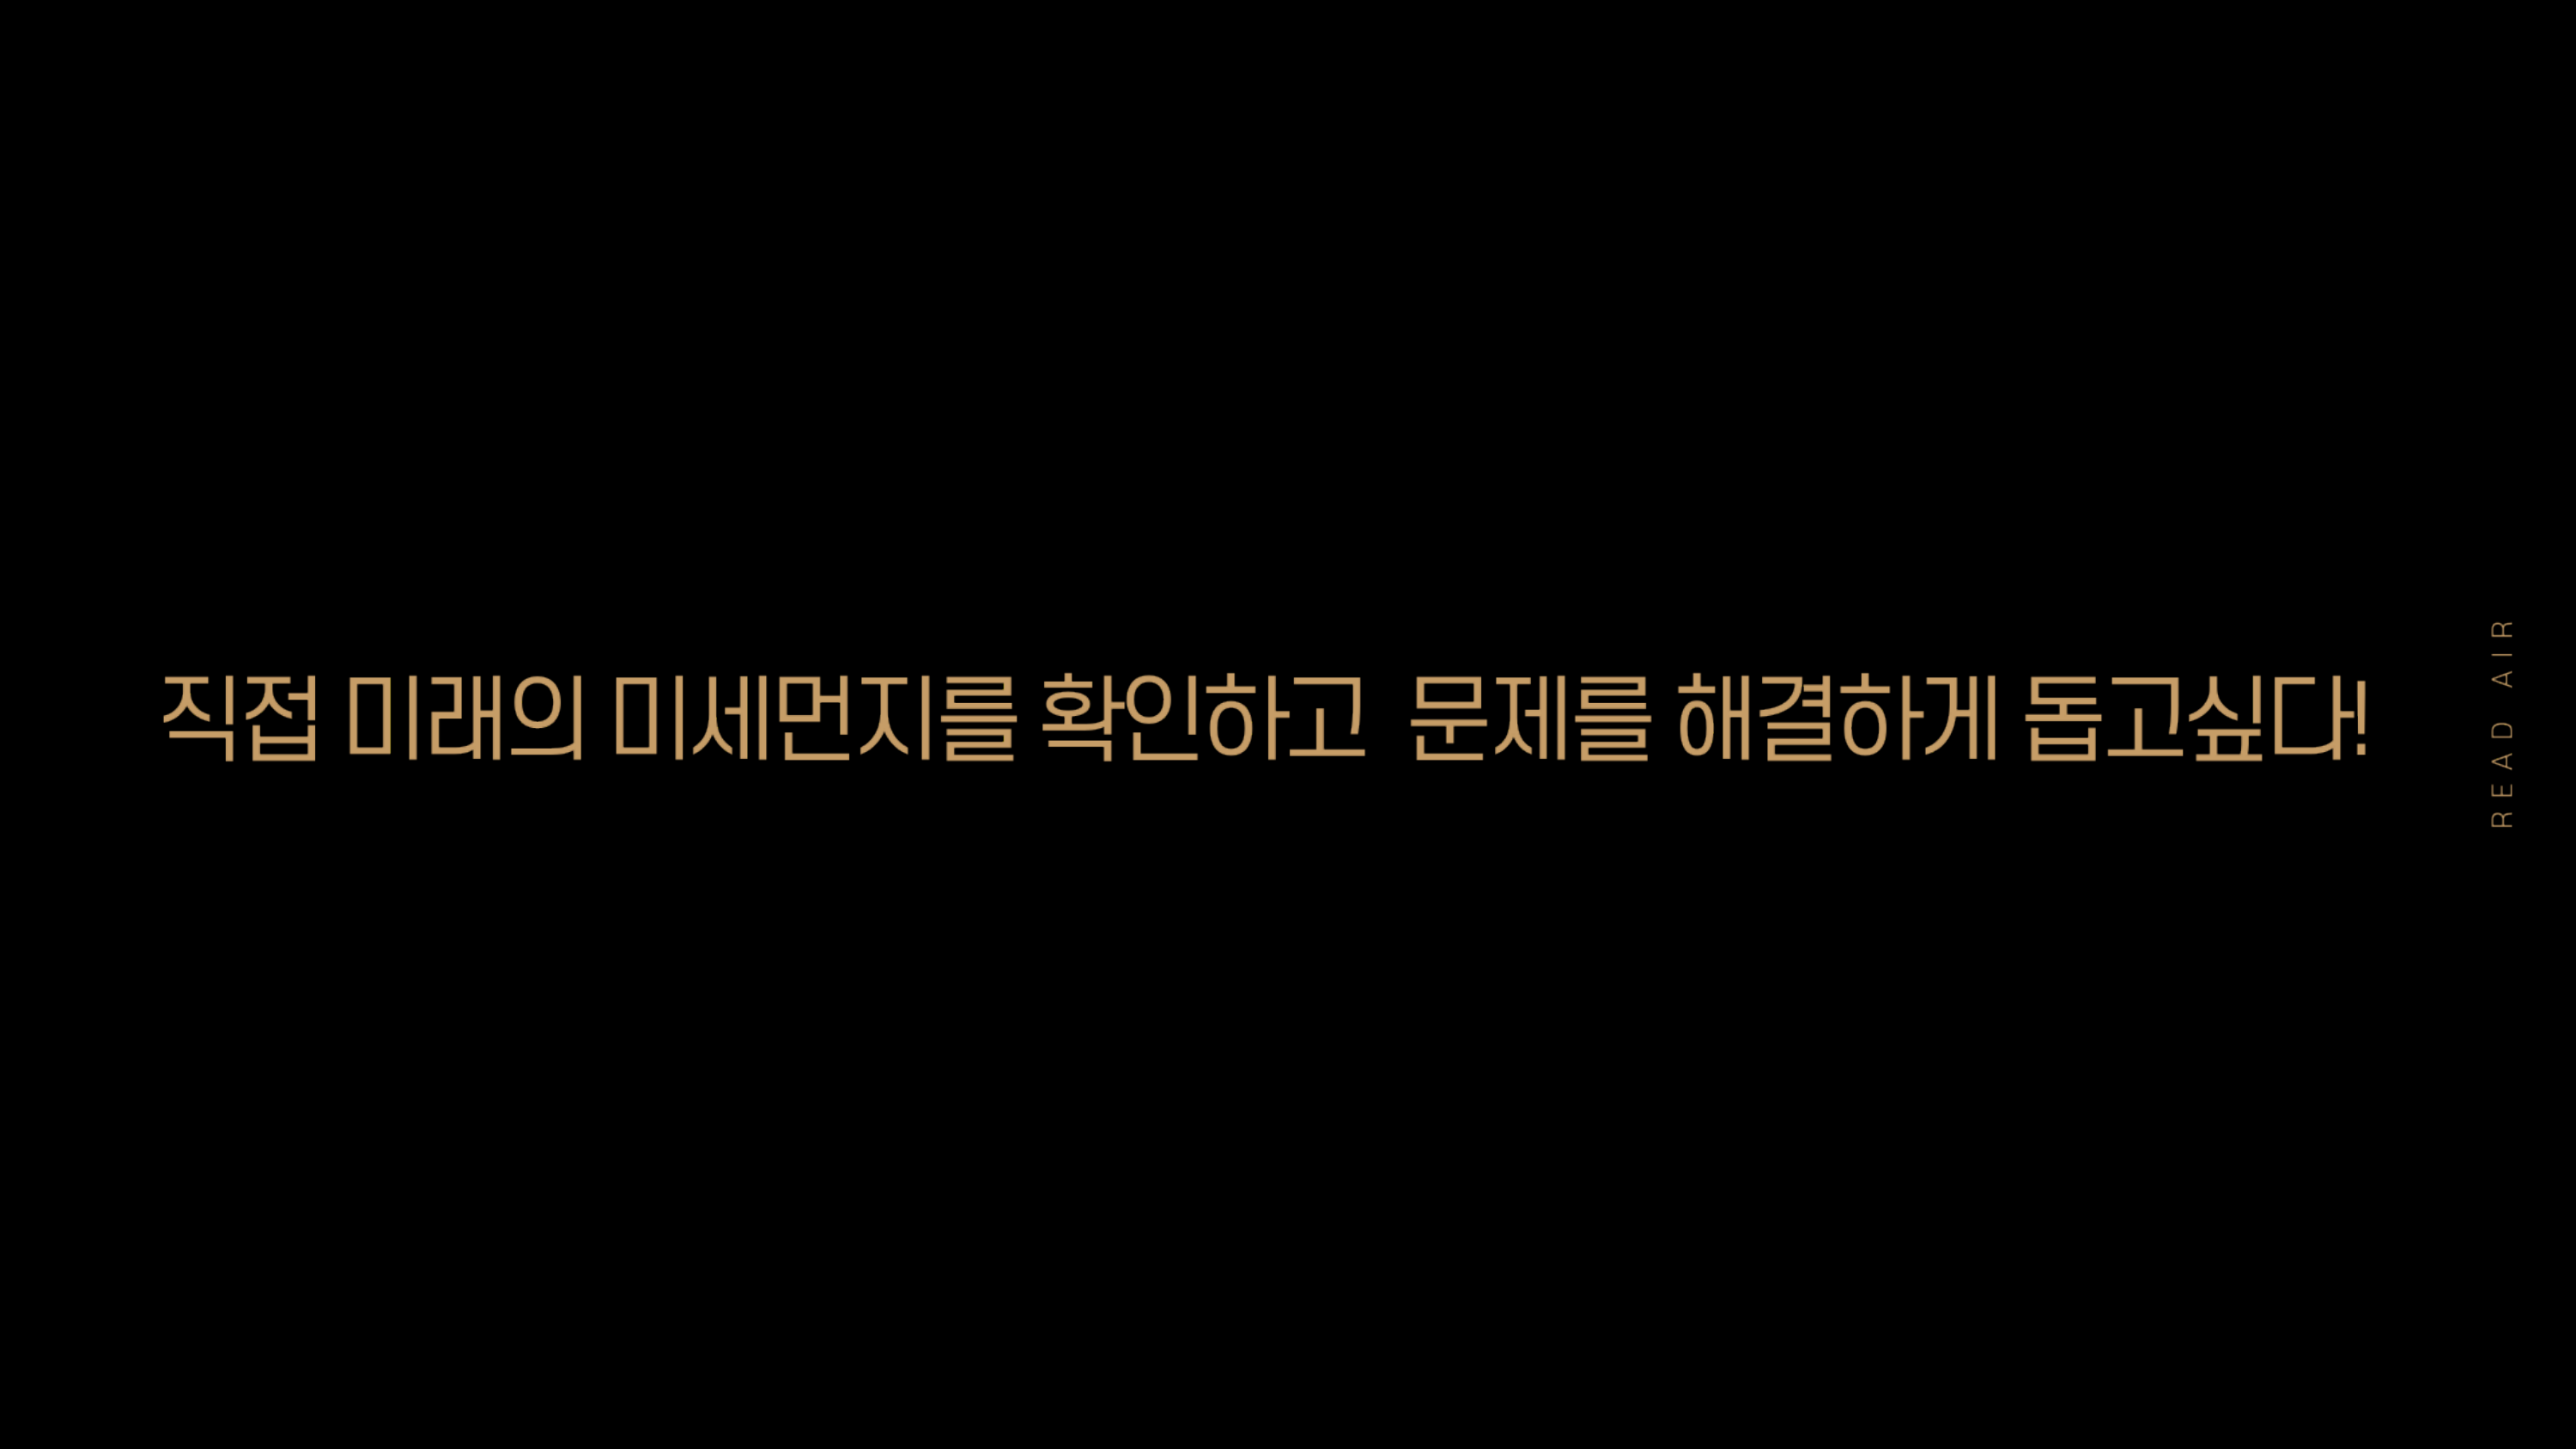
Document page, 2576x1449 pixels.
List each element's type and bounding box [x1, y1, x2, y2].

picture [143, 610, 2576, 1038]
